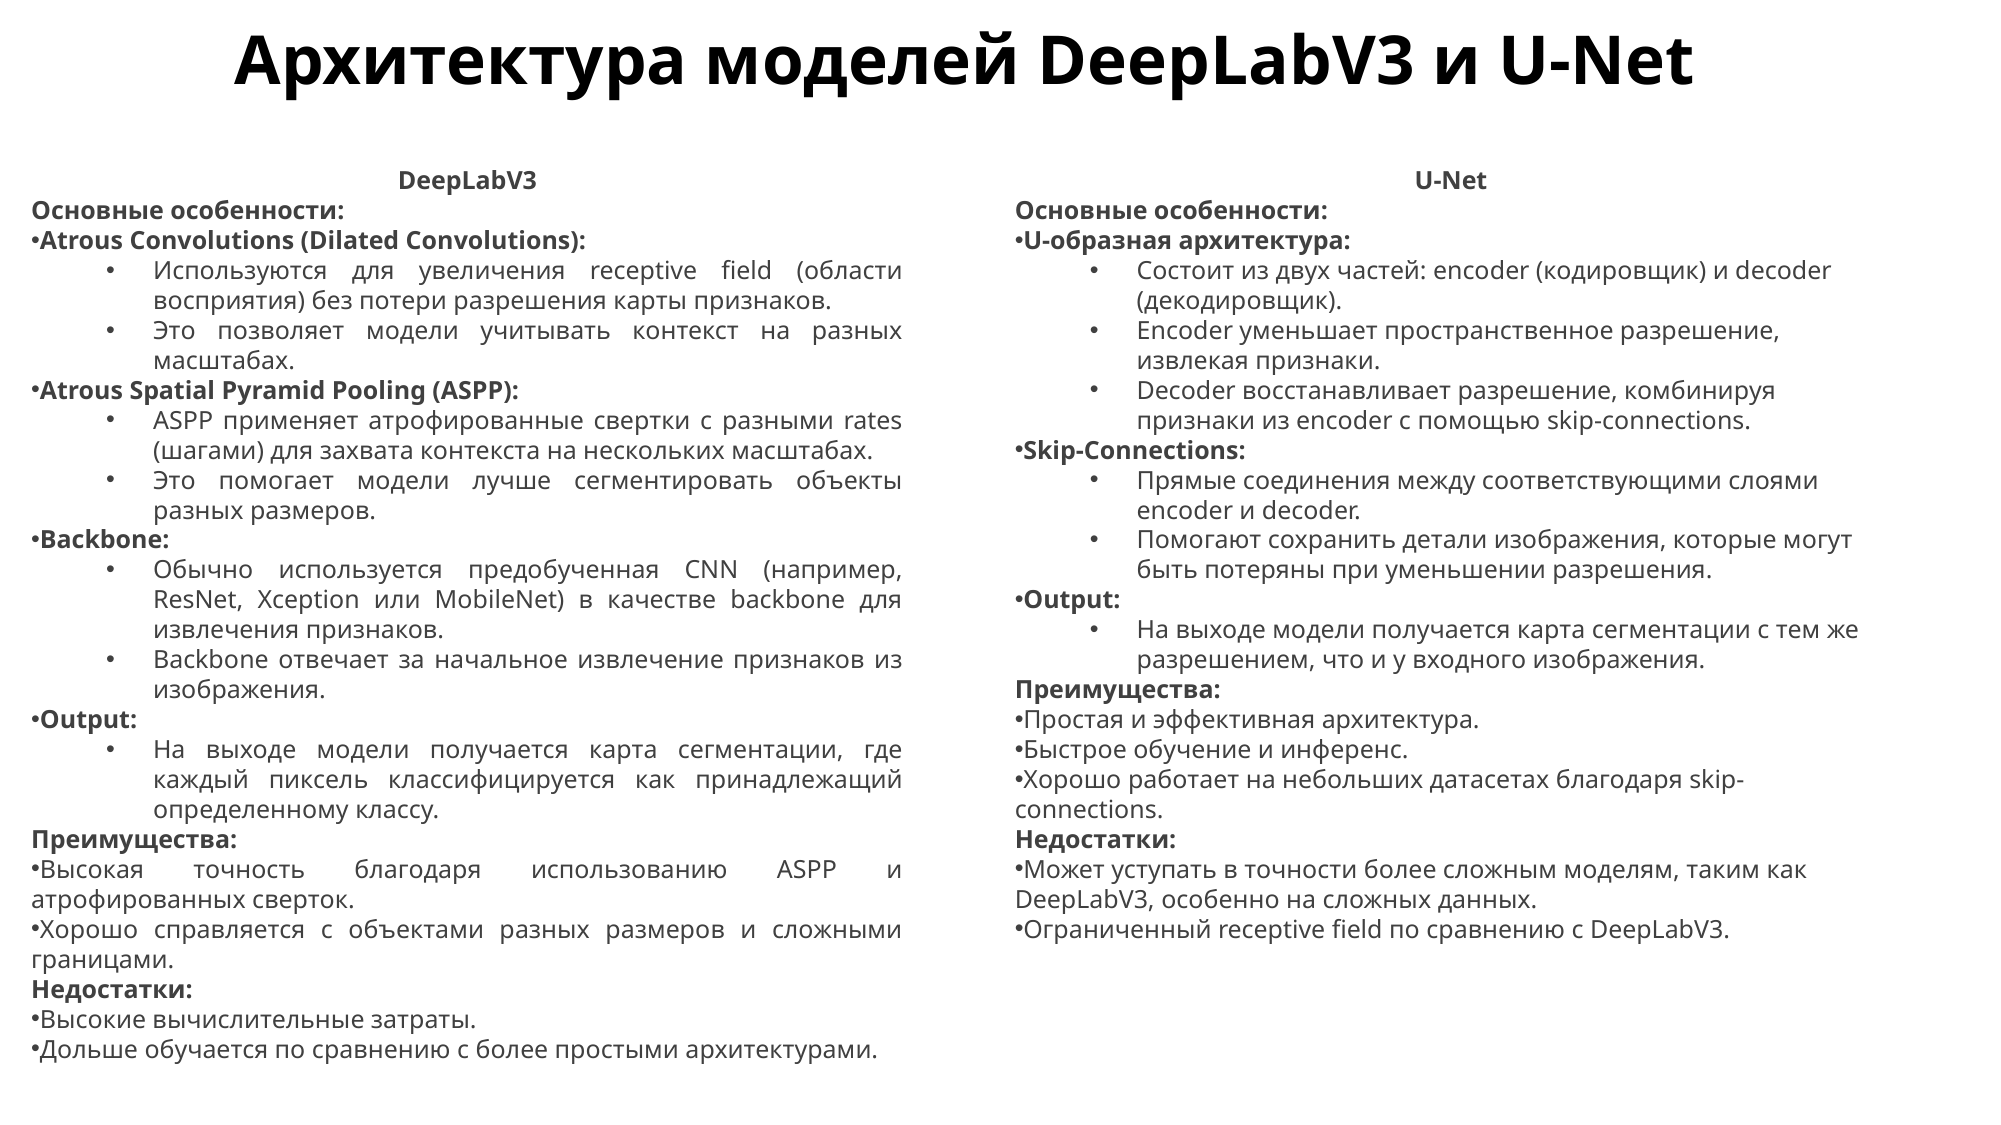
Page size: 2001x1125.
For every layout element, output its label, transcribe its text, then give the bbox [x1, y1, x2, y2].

text_box U-Net Основные особенности: U-образная архитектура: Состоит из двух частей: encoder (кодировщик) и decoder (декодировщик). Encoder уменьшает пространственное разрешение, извлекая признаки. Decoder восстанавливает разрешение, комбинируя признаки из encoder с помощью skip-connections. Skip-Connections: Прямые соединения между соответствующими слоями encoder и decoder. Помогают сохранить детали изображения, которые могут быть потеряны при уменьшении разрешения. Output: На выходе модели получается карта сегментации с тем же разрешением, что и у входного изображения. Преимущества: Простая и эффективная архитектура. Быстрое обучение и инференс. Хорошо работает на небольших датасетах благодаря skip-connections. Недостатки: Может уступать в точности более сложным моделям, таким как DeepLabV3, особенно на сложных данных. Ограниченный receptive field по сравнению с DeepLabV3. [999, 157, 1902, 951]
text_box DeepLabV3 Основные особенности: Atrous Convolutions (Dilated Convolutions): Используются для увеличения receptive field (области восприятия) без потери разрешения карты признаков. Это позволяет модели учитывать контекст на разных масштабах. Atrous Spatial Pyramid Pooling (ASPP): ASPP применяет атрофированные свертки с разными rates (шагами) для захвата контекста на нескольких масштабах. Это помогает модели лучше сегментировать объекты разных размеров. Backbone: Обычно используется предобученная CNN (например, ResNet, Xception или MobileNet) в качестве backbone для извлечения признаков. Backbone отвечает за начальное извлечение признаков из изображения. Output: На выходе модели получается карта сегментации, где каждый пиксель классифицируется как принадлежащий определенному классу. Преимущества: Высокая точность благодаря использованию ASPP и атрофированных сверток. Хорошо справляется с объектами разных размеров и сложными границами. Недостатки: Высокие вычислительные затраты. Дольше обучается по сравнению с более простыми архитектурами. [16, 157, 919, 1071]
title Архитектура моделей DeepLabV3 и U-Net [101, 8, 1829, 109]
